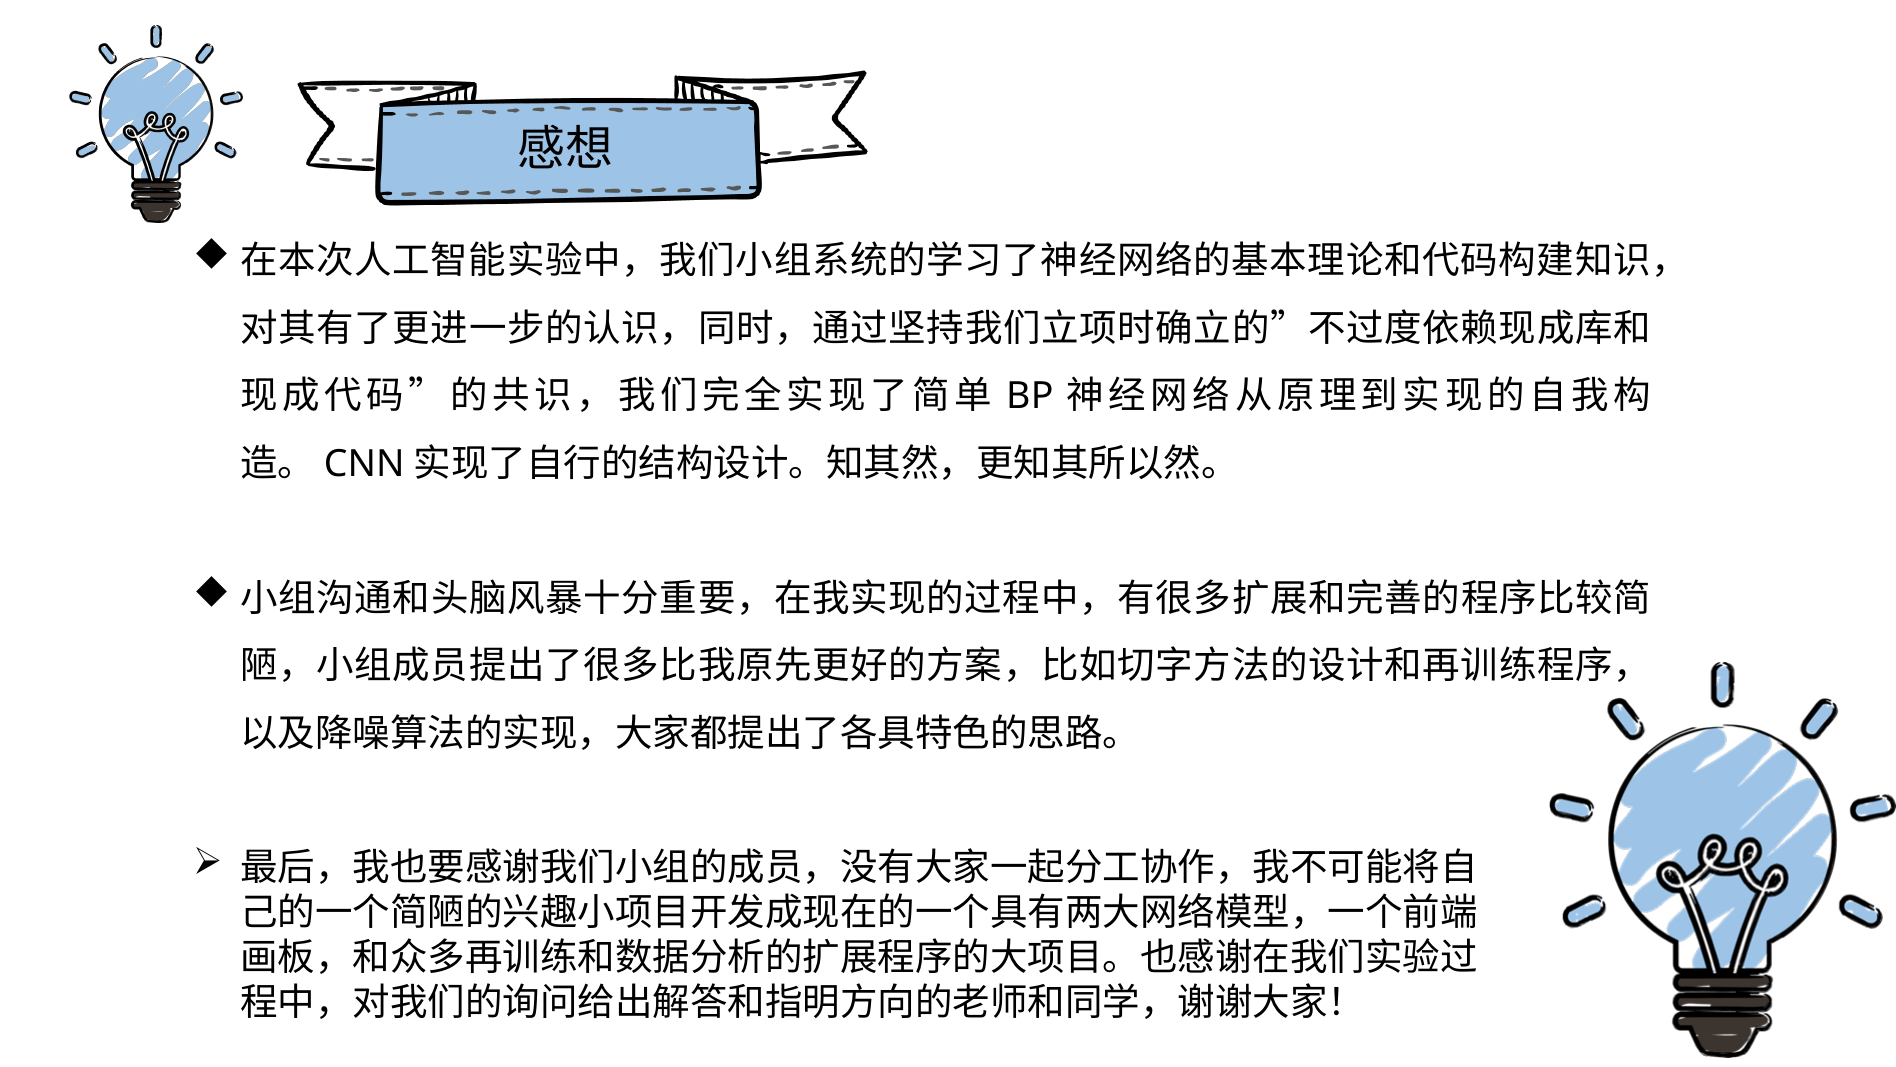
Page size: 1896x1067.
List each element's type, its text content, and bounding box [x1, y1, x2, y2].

picture [68, 25, 243, 224]
text_box 在本次人工智能实验中，我们小组系统的学习了神经网络的基本理论和代码构建知识，对其有了更进一步的认识，同时，通过坚持我们立项时确立的”不过度依赖现成库和现成代码”的共识，我们完全实现了简单BP神经网络从原理到实现的自我构造。CNN实现了自行的结构设计。知其然，更知其所以然。 小组沟通和头脑风暴十分重要，在我实现的过程中，有很多扩展和完善的程序比较简陋，小组成员提出了很多比我原先更好的方案，比如切字方法的设计和再训练程序，以及降噪算法的实现，大家都提出了各具特色的思路。 [178, 206, 1666, 762]
picture [1549, 662, 1896, 1058]
text_box 最后，我也要感谢我们小组的成员，没有大家一起分工协作，我不可能将自己的一个简陋的兴趣小项目开发成现在的一个具有两大网络模型，一个前端画板，和众多再训练和数据分析的扩展程序的大项目。也感谢在我们实验过程中，对我们的询问给出解答和指明方向的老师和同学，谢谢大家！ [178, 835, 1504, 1031]
picture [297, 70, 868, 206]
